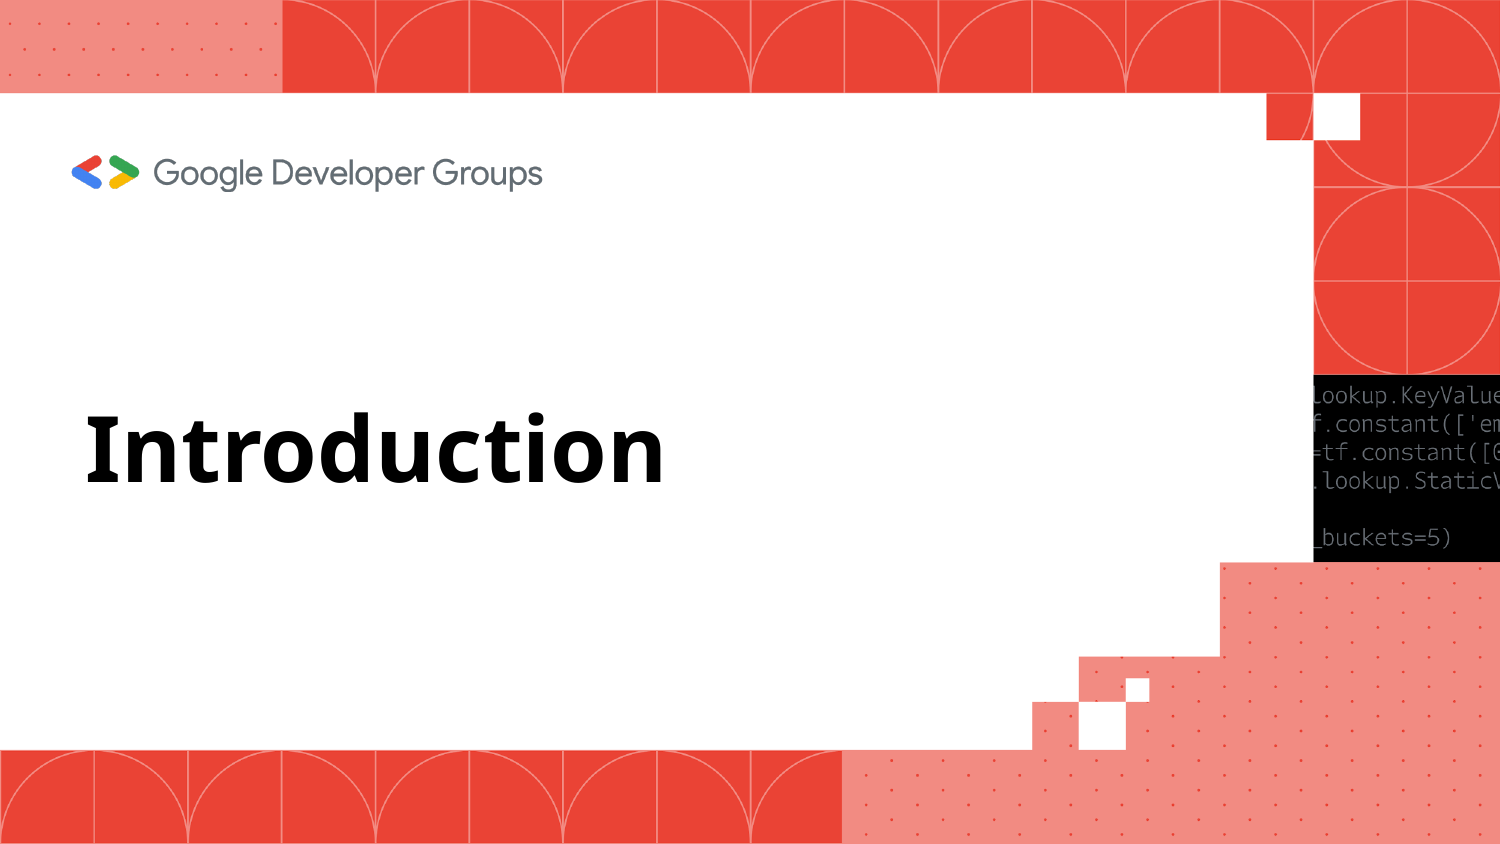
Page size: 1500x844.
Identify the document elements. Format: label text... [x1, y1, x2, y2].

picture [0, 0, 1500, 844]
title Introduction [70, 259, 1190, 635]
